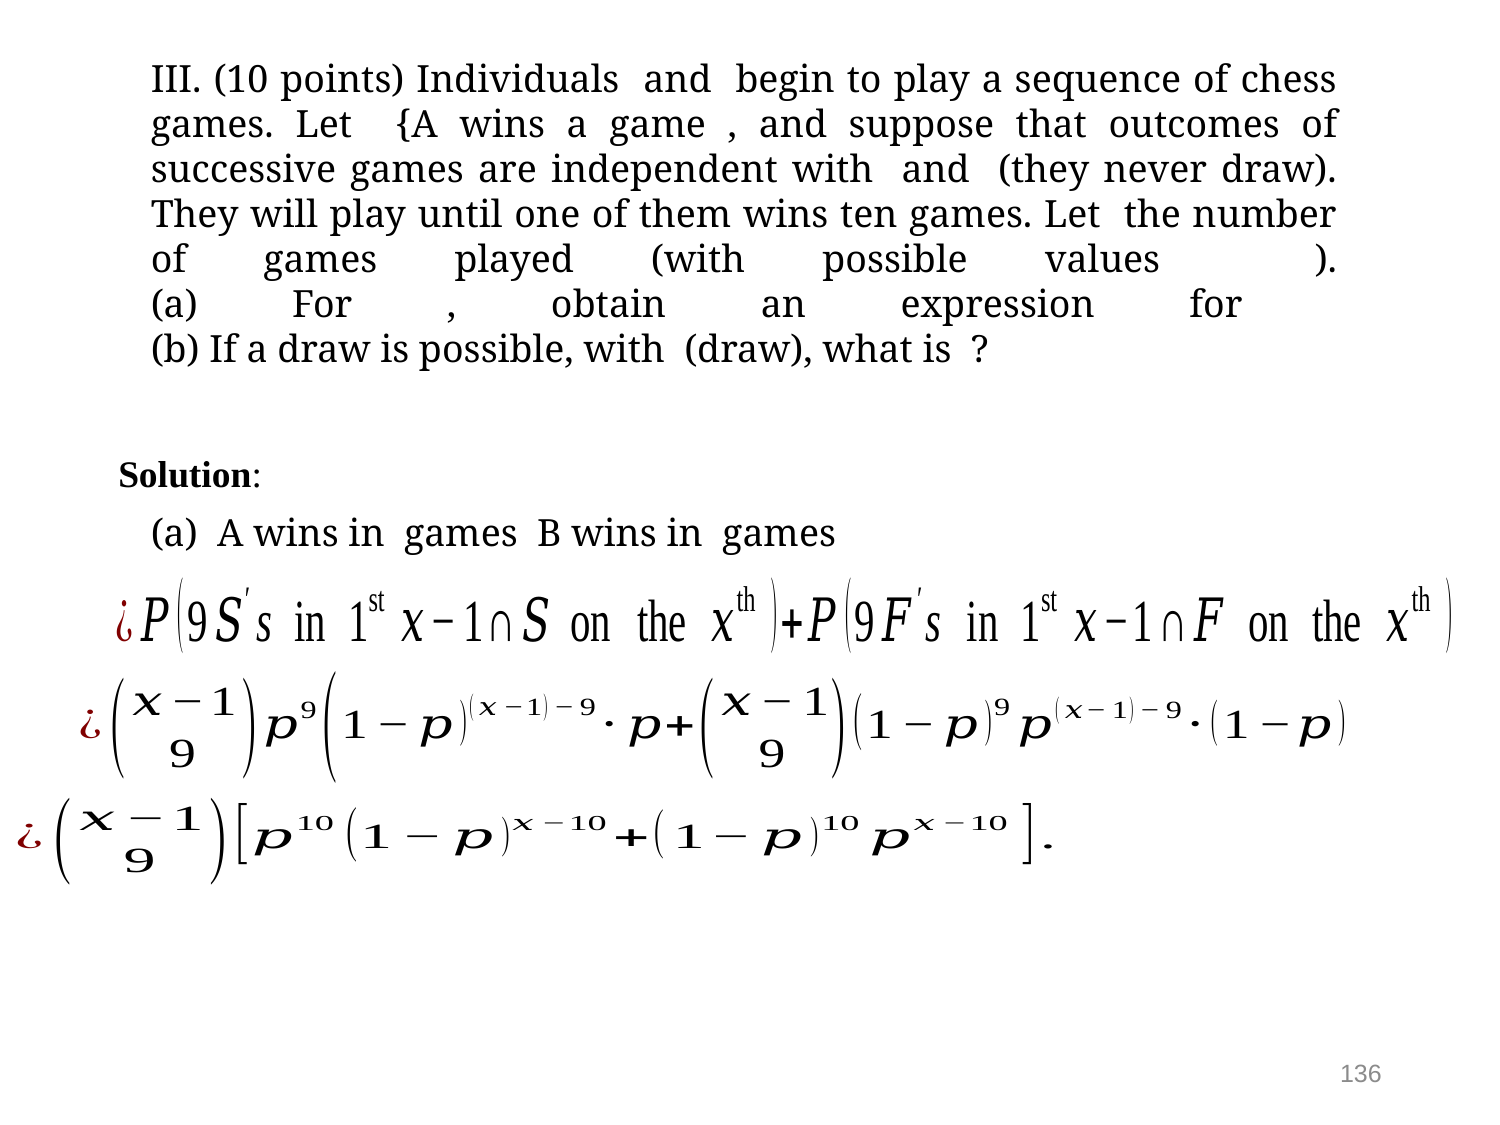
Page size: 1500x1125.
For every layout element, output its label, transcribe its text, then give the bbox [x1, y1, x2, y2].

text_box Solution: [103, 443, 315, 503]
slide_number 136 [1059, 1042, 1397, 1103]
